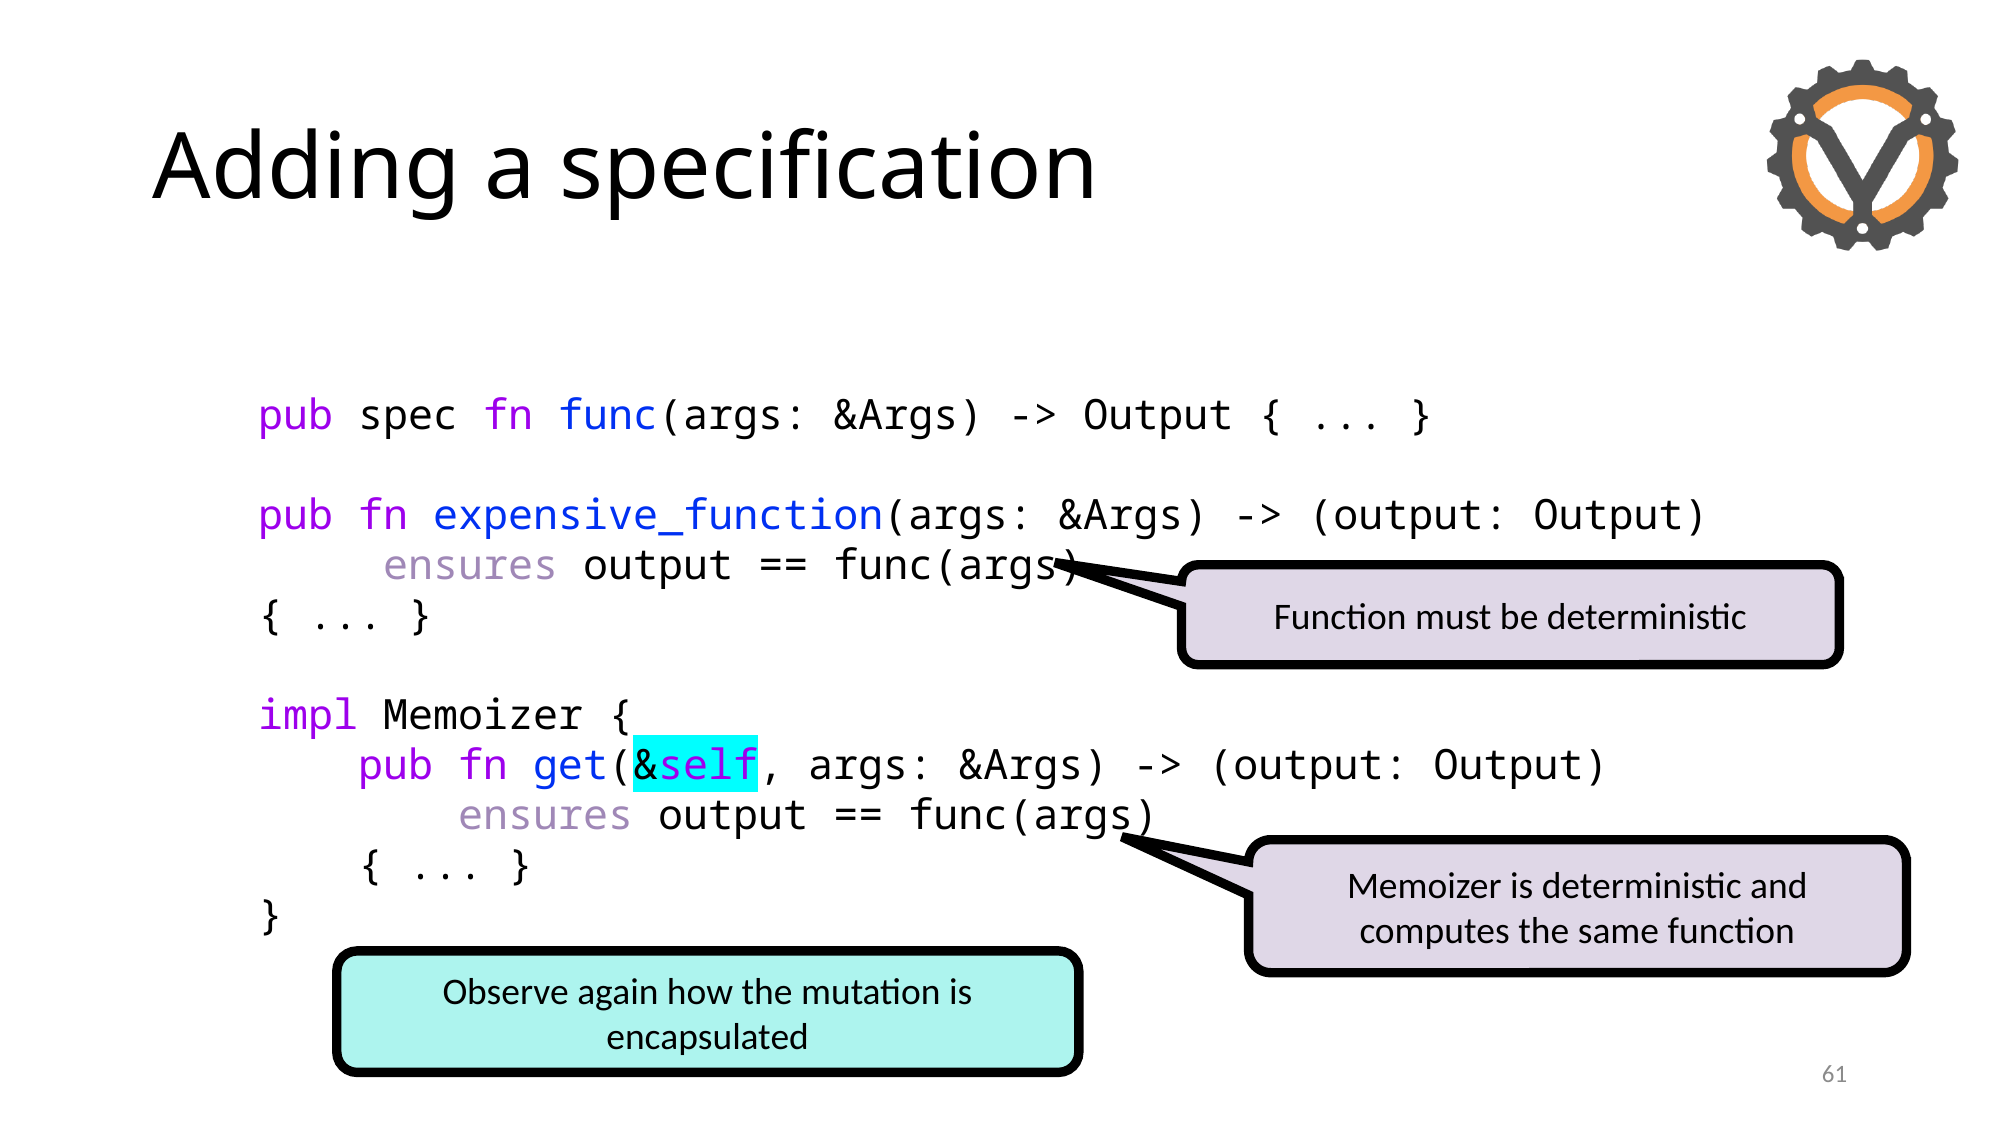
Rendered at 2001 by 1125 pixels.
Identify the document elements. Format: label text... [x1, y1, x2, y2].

slide_number 61 [1412, 1042, 1863, 1103]
text_box pub spec fn func(args: &Args) -> Output { ... } pub fn expensive_function(args: &Args) -> (output: Output) ensures output == func(args) { ... } impl Memoizer { pub fn get(&self, args: &Args) -> (output: Output) ensures output == func(args) { ... } } [243, 380, 1969, 946]
text_box Observe again how the mutation is encapsulated [335, 949, 1080, 1074]
text_box Function must be deterministic [1054, 561, 1841, 666]
text_box Memoizer is deterministic and computes the same function [1121, 835, 1908, 974]
title Adding a specification [137, 59, 1751, 278]
picture [1766, 59, 1959, 252]
